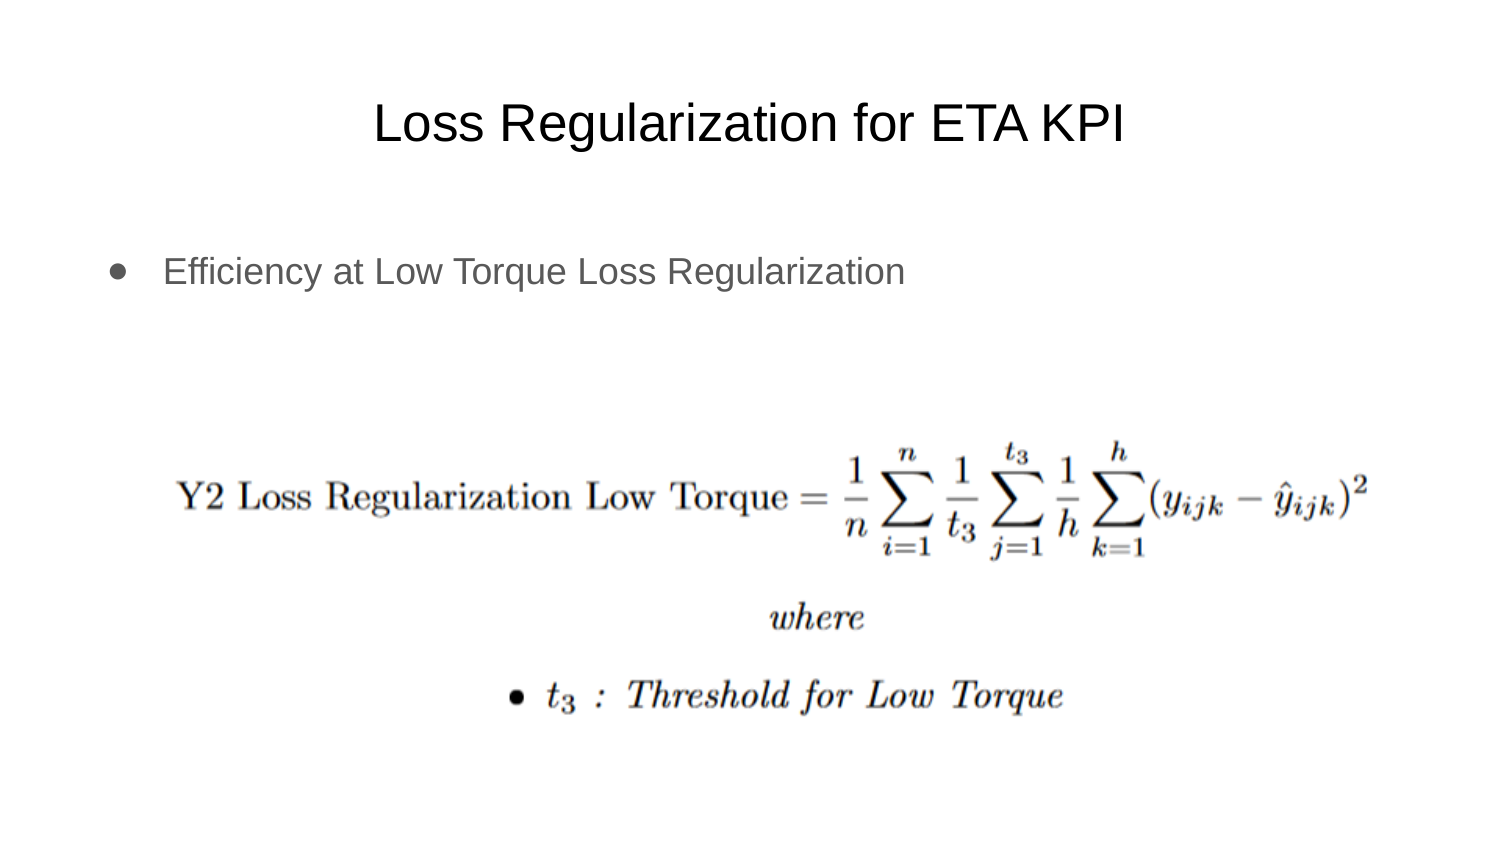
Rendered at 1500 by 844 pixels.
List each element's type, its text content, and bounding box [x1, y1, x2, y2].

title Loss Regularization for ETA KPI [51, 72, 1449, 167]
list Efficiency at Low Torque Loss Regularization [72, 180, 1368, 391]
picture [94, 390, 1406, 754]
